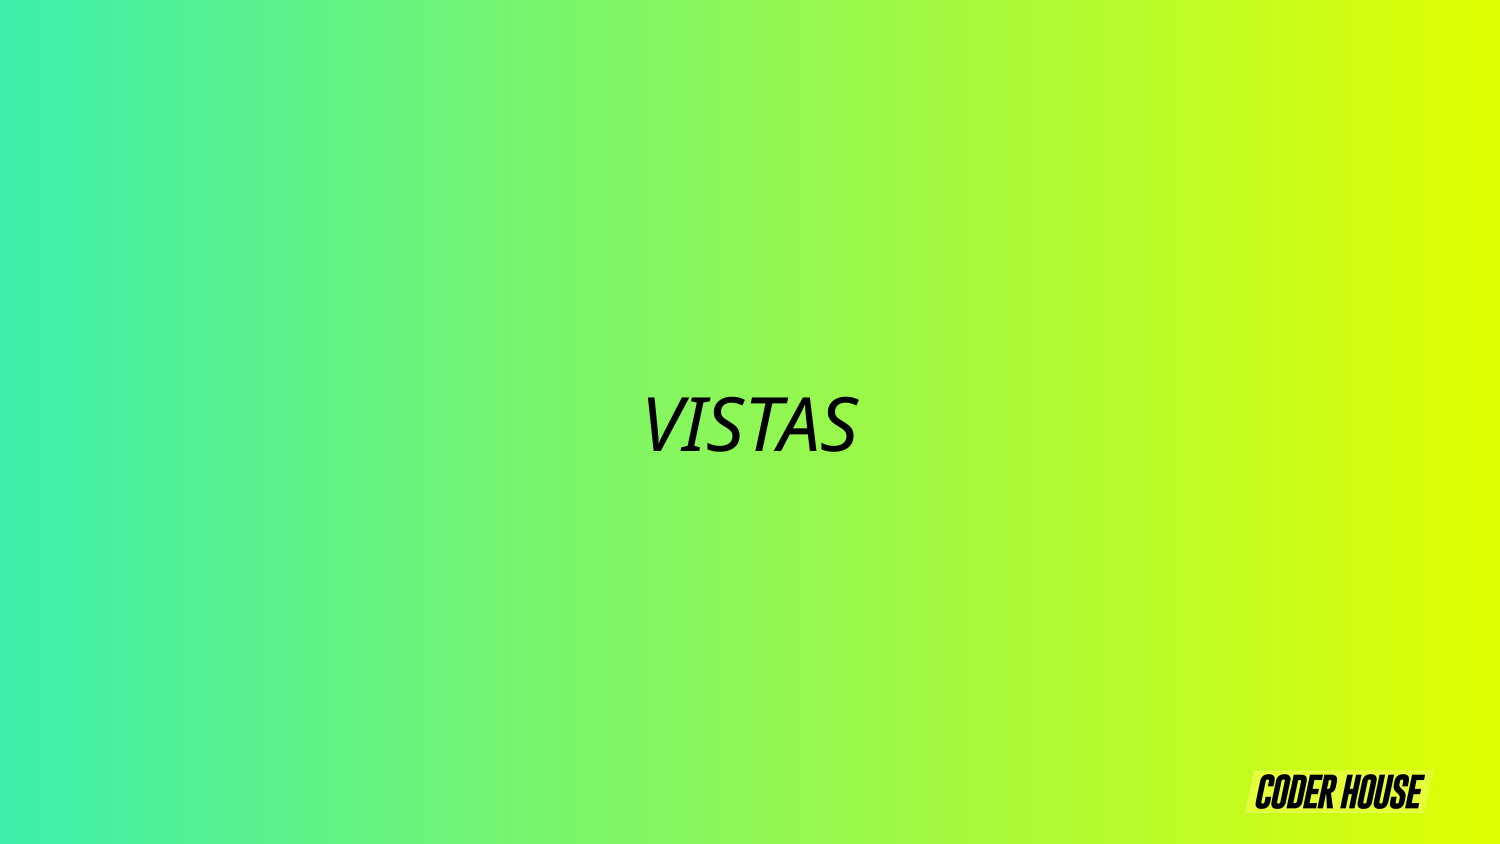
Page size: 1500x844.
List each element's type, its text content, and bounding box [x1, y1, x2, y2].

picture [1241, 764, 1437, 819]
text_box VISTAS [358, 340, 1142, 503]
